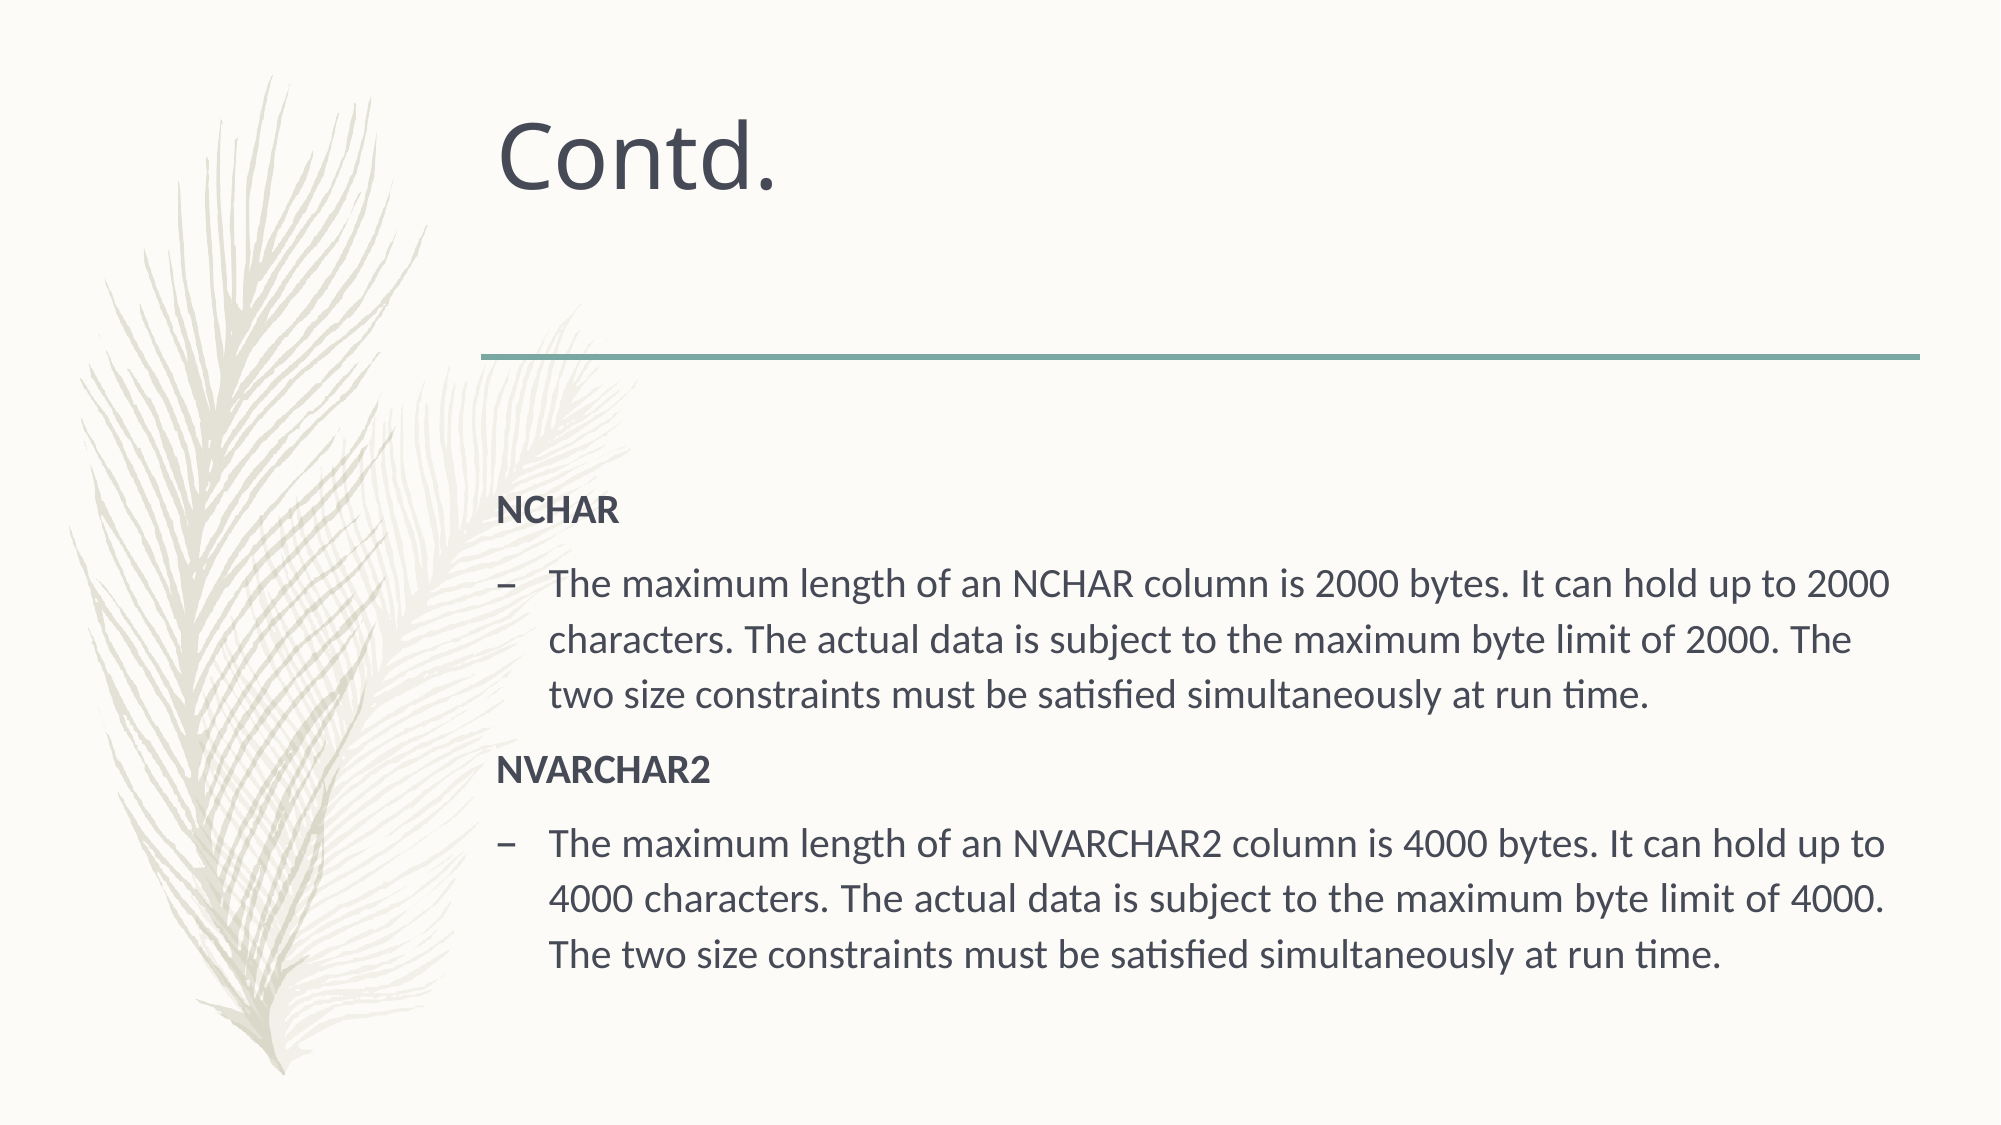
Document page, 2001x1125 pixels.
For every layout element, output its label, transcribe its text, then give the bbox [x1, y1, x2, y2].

picture [69, 70, 638, 1076]
text_box NCHAR The maximum length of an NCHAR column is 2000 bytes. It can hold up to 2000 characters. The actual data is subject to the maximum byte limit of 2000. The two size constraints must be satisfied simultaneously at run time. NVARCHAR2 The maximum length of an NVARCHAR2 column is 4000 bytes. It can hold up to 4000 characters. The actual data is subject to the maximum byte limit of 4000. The two size constraints must be satisfied simultaneously at run time. [494, 455, 1891, 977]
title Contd. [494, 96, 781, 287]
